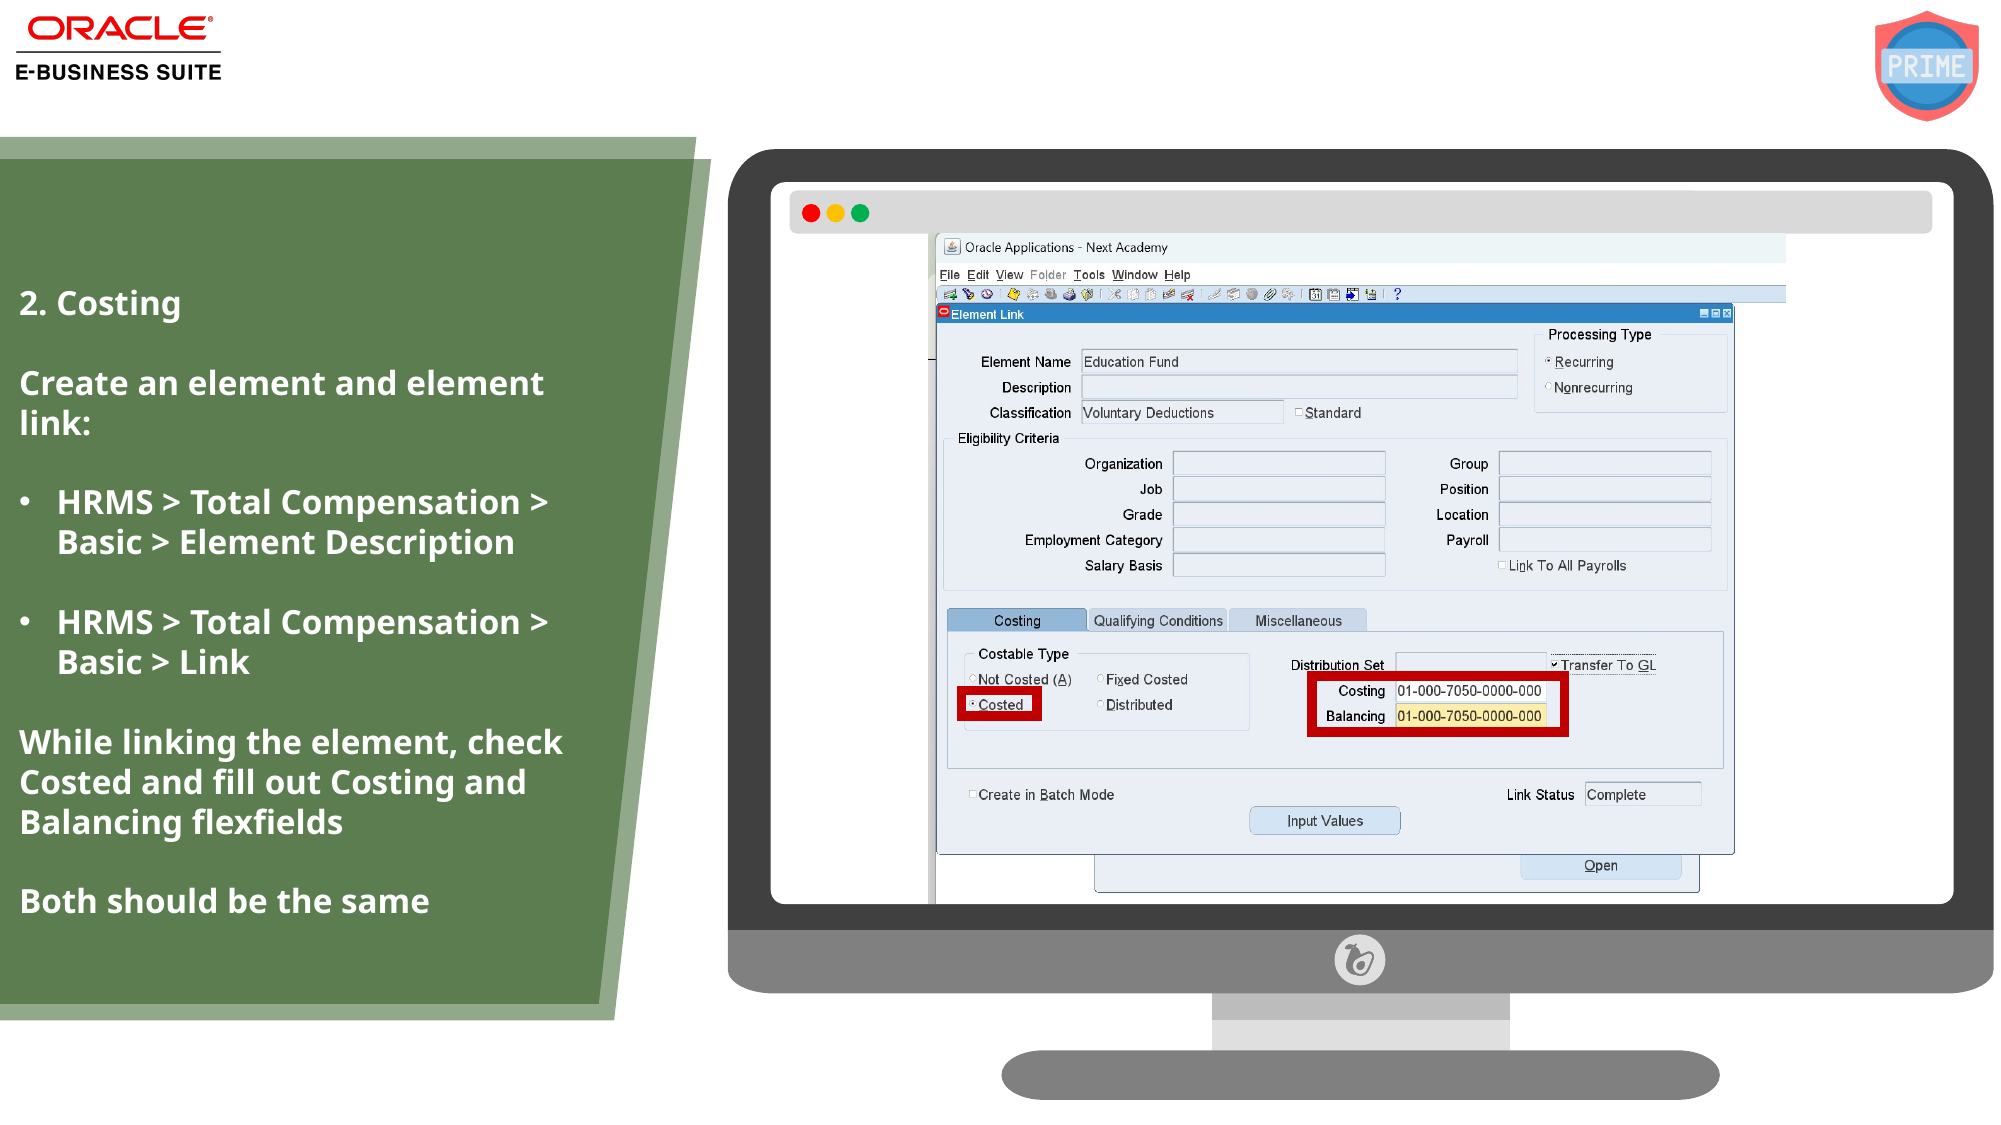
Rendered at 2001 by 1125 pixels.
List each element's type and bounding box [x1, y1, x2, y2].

picture [16, 15, 222, 81]
picture [1868, 7, 1986, 125]
picture [928, 232, 1786, 904]
text_box [0, 136, 712, 1021]
text_box [727, 148, 1995, 1101]
